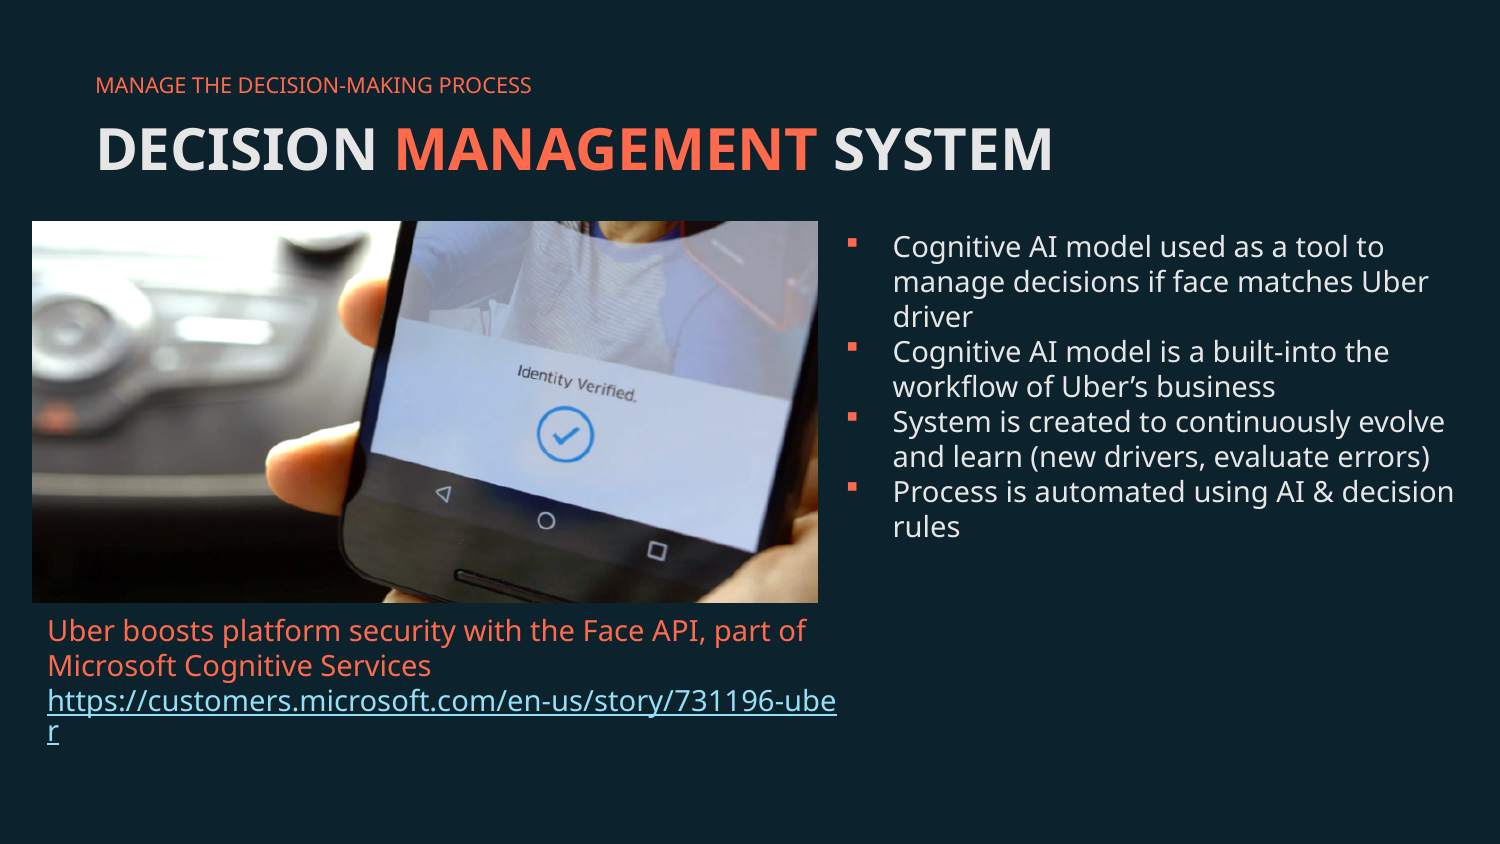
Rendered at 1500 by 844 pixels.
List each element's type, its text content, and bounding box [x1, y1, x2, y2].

text_box Uber boosts platform security with the Face API, part of Microsoft Cognitive Services https://customers.microsoft.com/en-us/story/731196-uber [32, 605, 856, 765]
picture [32, 221, 818, 603]
text_box MANAGE THE DECISION-MAKING PROCESS [80, 65, 1401, 113]
text_box DECISION MANAGEMENT SYSTEM [80, 104, 1427, 183]
text_box Cognitive AI model used as a tool to manage decisions if face matches Uber driver Cognitive AI model is a built-into the workflow of Uber’s business System is created to continuously evolve and learn (new drivers, evaluate errors) Process is automated using AI & decision rules [830, 221, 1479, 551]
